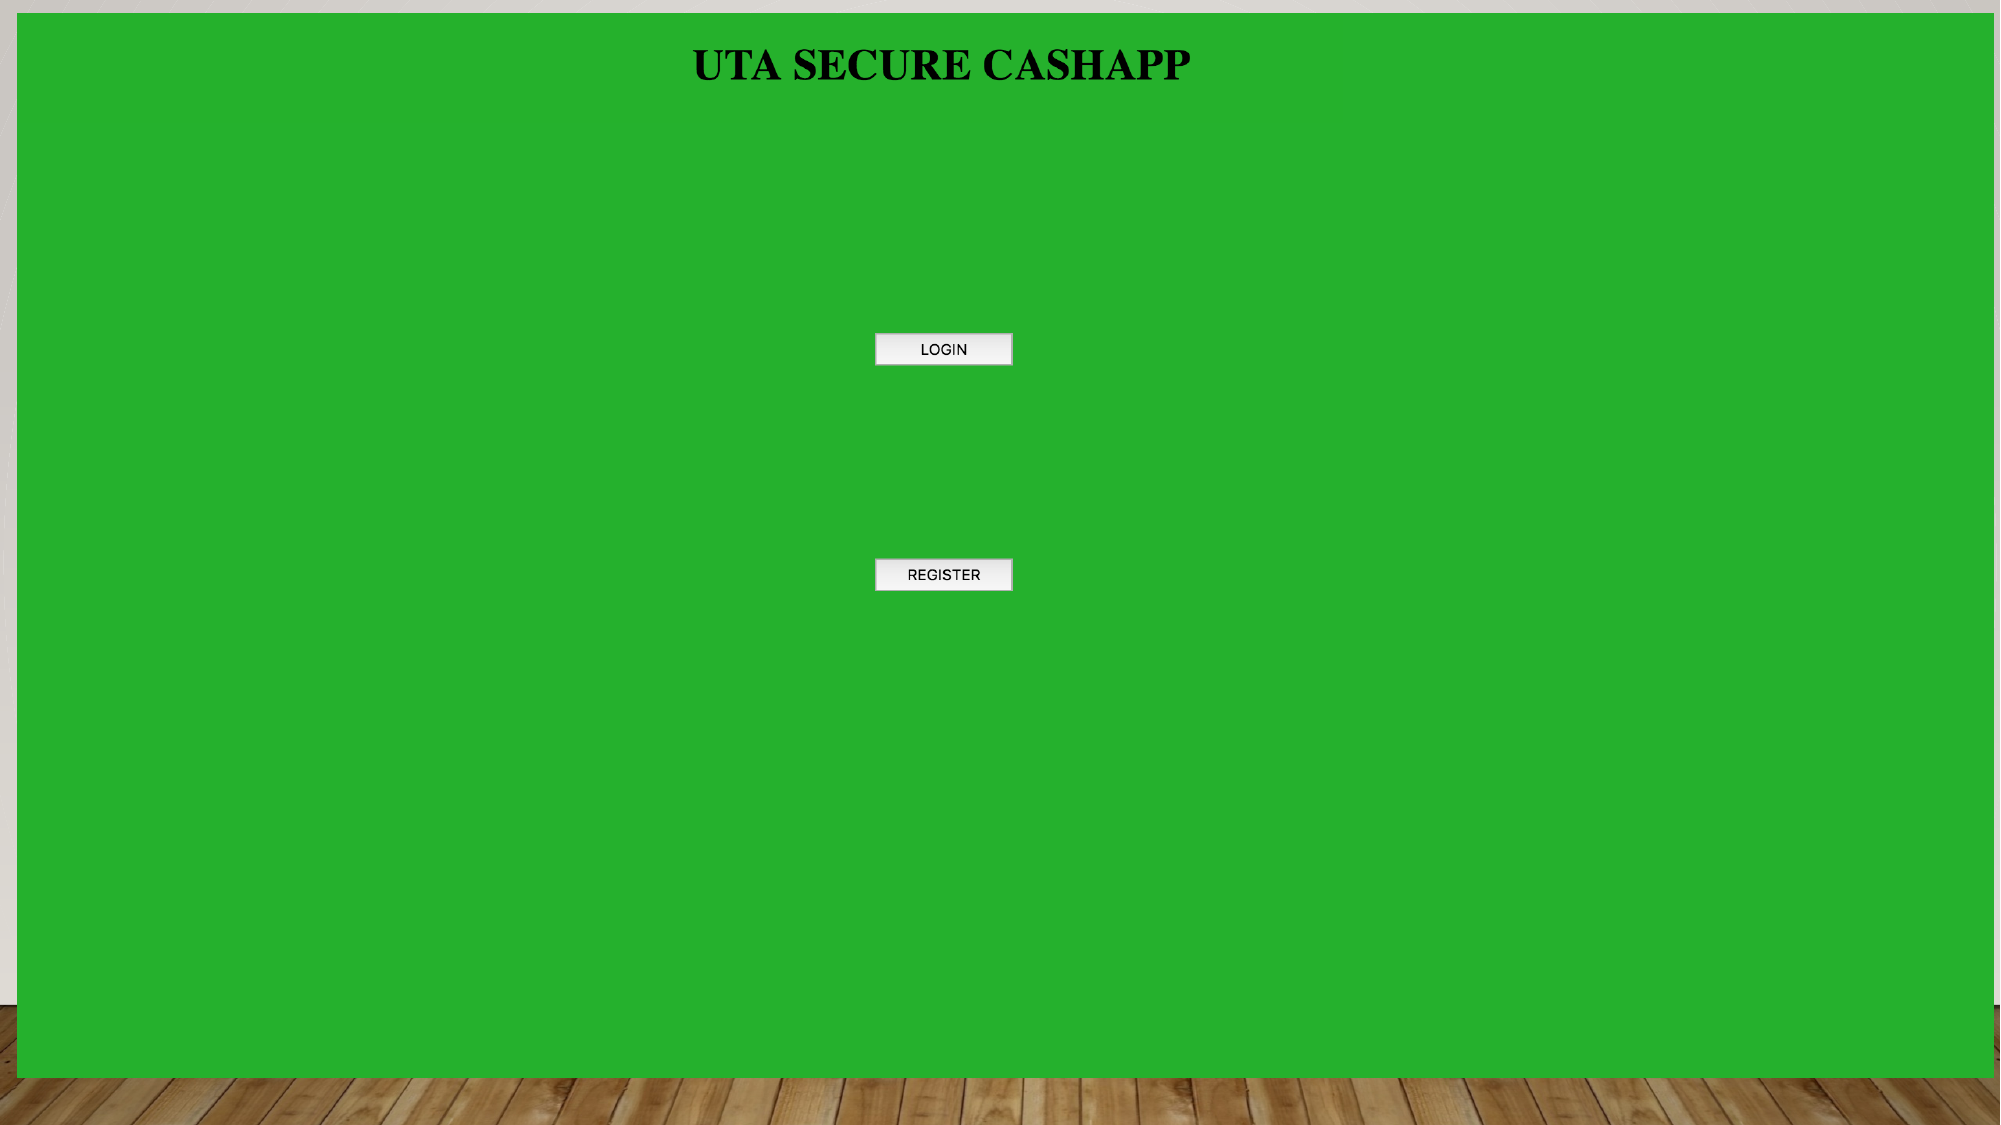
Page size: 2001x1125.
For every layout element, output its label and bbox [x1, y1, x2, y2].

list [17, 13, 1994, 1079]
picture [0, 1005, 2000, 1125]
